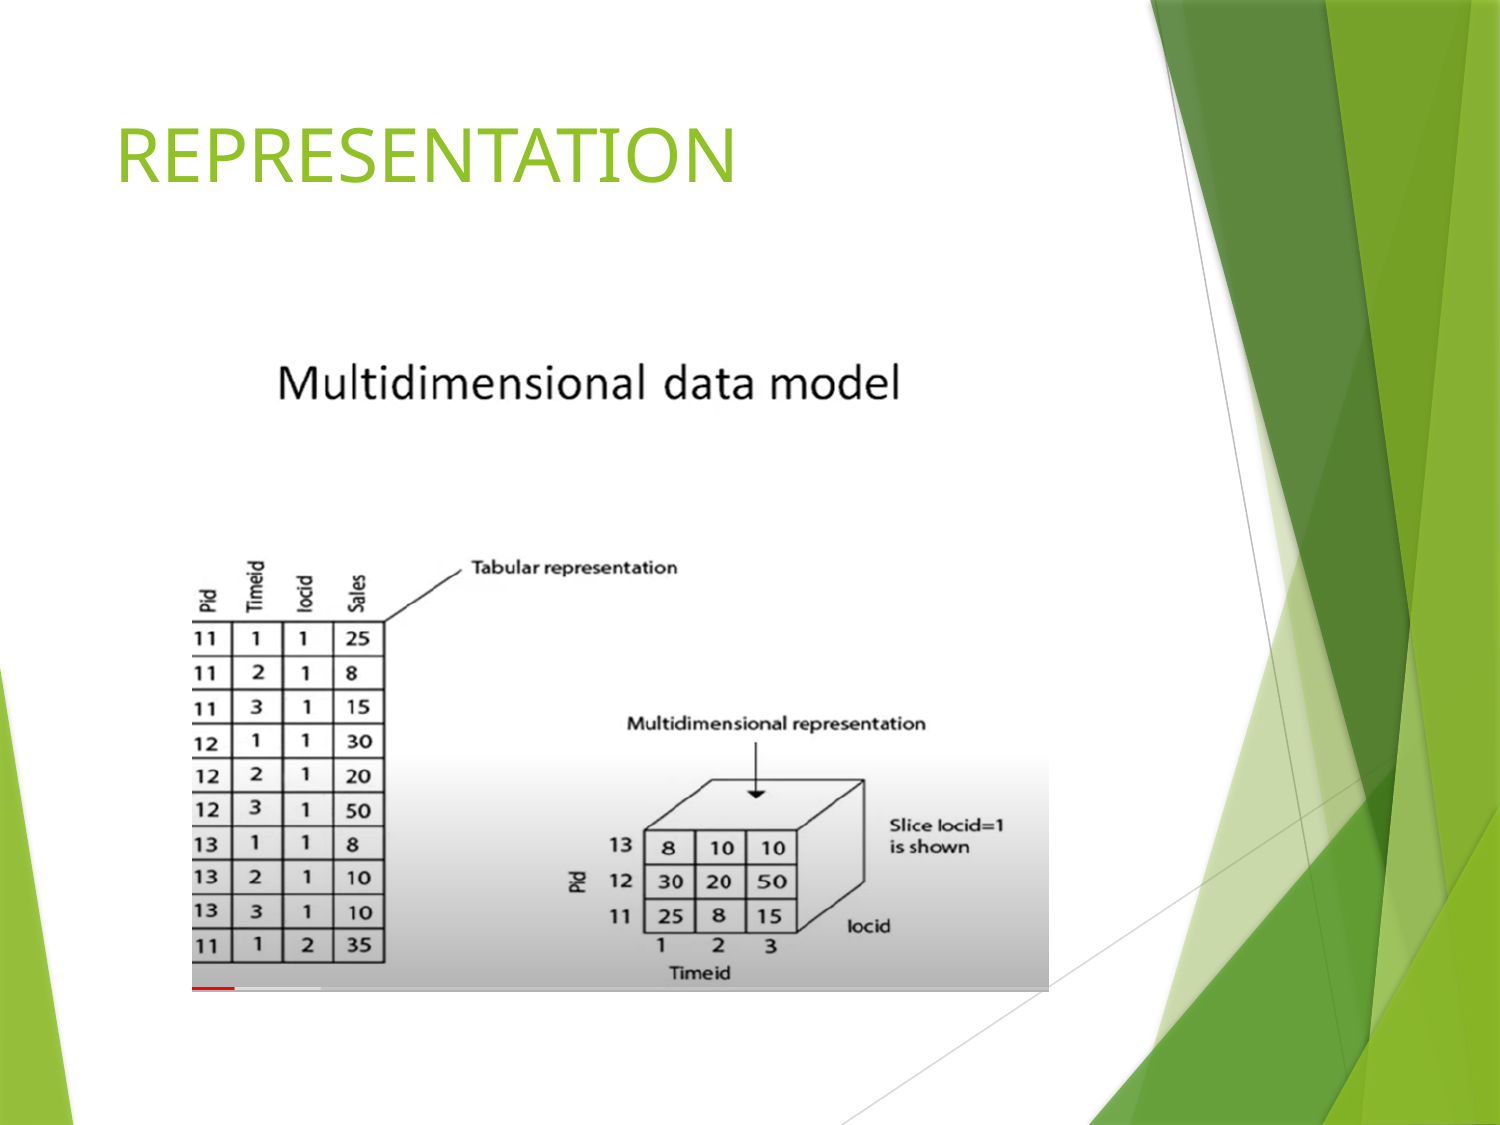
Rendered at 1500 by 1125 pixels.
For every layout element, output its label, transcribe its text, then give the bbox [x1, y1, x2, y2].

title REPRESENTATION [99, 99, 1142, 317]
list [191, 353, 1050, 992]
